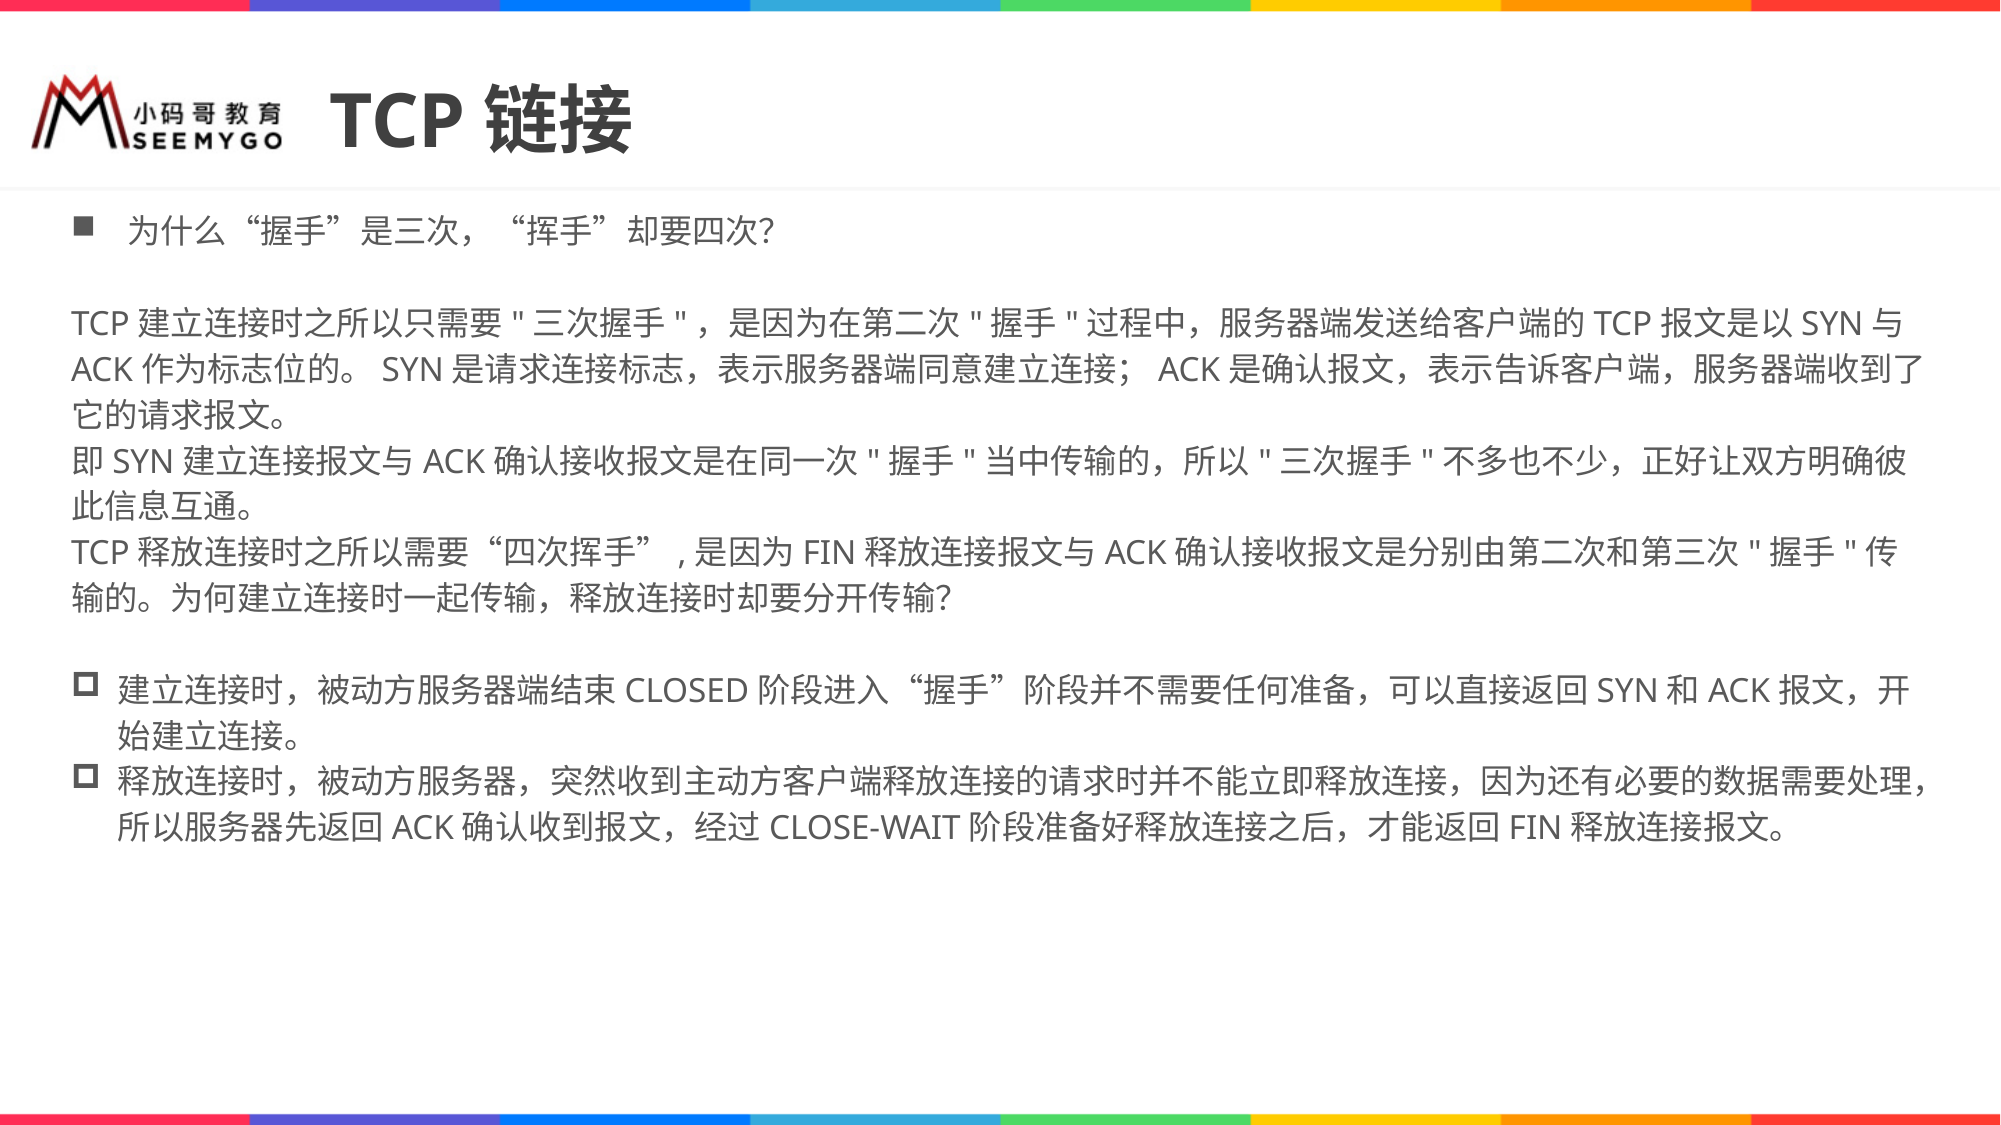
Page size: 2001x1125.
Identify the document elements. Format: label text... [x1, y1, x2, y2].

title TCP链接 [314, 64, 1968, 182]
picture [0, 0, 2001, 1125]
text_box 为什么“握手”是三次，“挥手”却要四次？ TCP建立连接时之所以只需要"三次握手"，是因为在第二次"握手"过程中，服务器端发送给客户端的TCP报文是以SYN与ACK作为标志位的。SYN是请求连接标志，表示服务器端同意建立连接；ACK是确认报文，表示告诉客户端，服务器端收到了它的请求报文。 即SYN建立连接报文与ACK确认接收报文是在同一次"握手"当中传输的，所以"三次握手"不多也不少，正好让双方明确彼此信息互通。 TCP释放连接时之所以需要“四次挥手”,是因为FIN释放连接报文与ACK确认接收报文是分别由第二次和第三次"握手"传输的。为何建立连接时一起传输，释放连接时却要分开传输？ 建立连接时，被动方服务器端结束CLOSED阶段进入“握手”阶段并不需要任何准备，可以直接返回SYN和ACK报文，开始建立连接。 释放连接时，被动方服务器，突然收到主动方客户端释放连接的请求时并不能立即释放连接，因为还有必要的数据需要处理，所以服务器先返回ACK确认收到报文，经过CLOSE-WAIT阶段准备好释放连接之后，才能返回FIN释放连接报文。 [56, 197, 1943, 1022]
